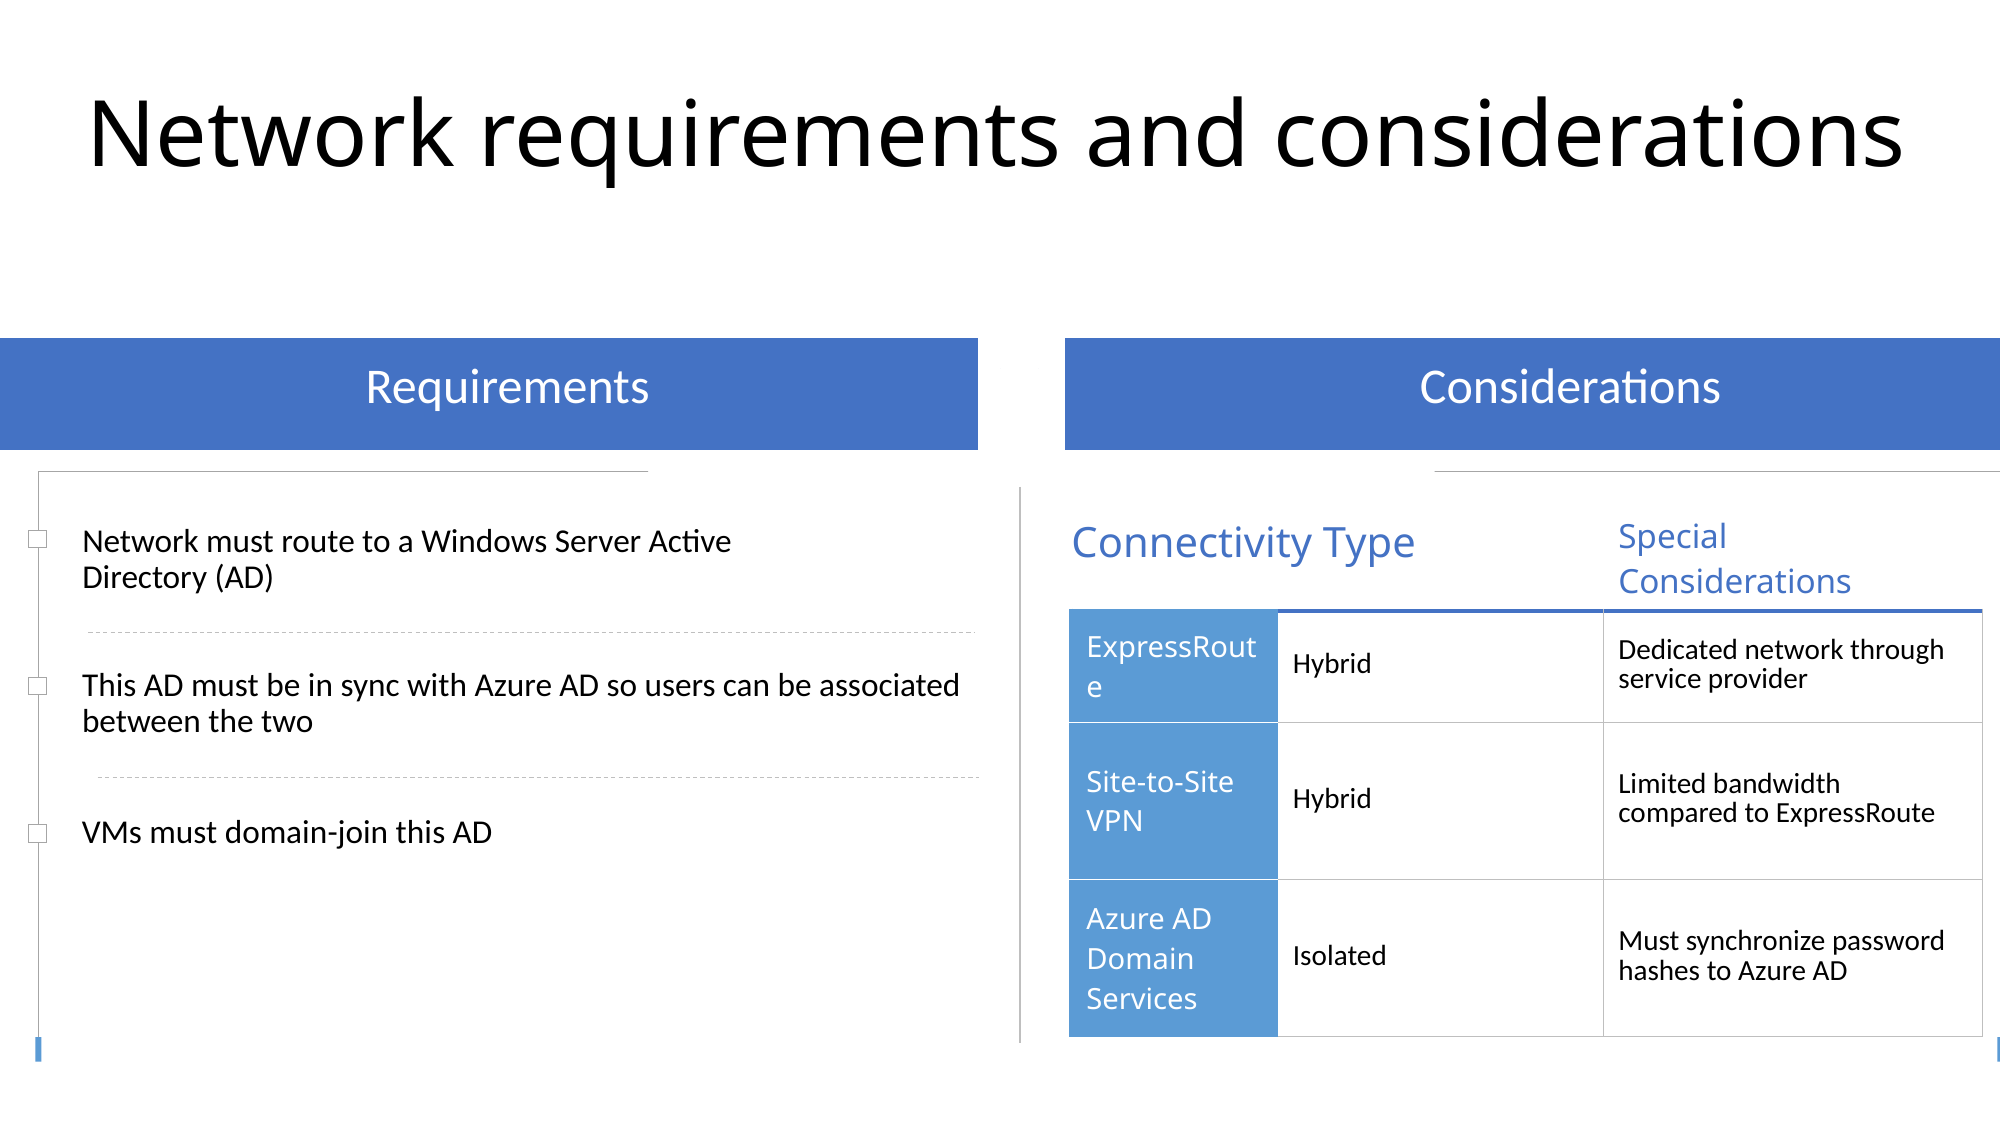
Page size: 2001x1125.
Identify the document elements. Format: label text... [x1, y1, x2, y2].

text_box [0, 315, 1001, 472]
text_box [1038, 315, 2000, 472]
text_box [28, 530, 38, 548]
text_box [35, 1037, 42, 1062]
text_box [38, 471, 2000, 1059]
title Network requirements and considerations [71, 73, 1969, 201]
text_box [28, 824, 38, 843]
text_box [28, 677, 38, 695]
